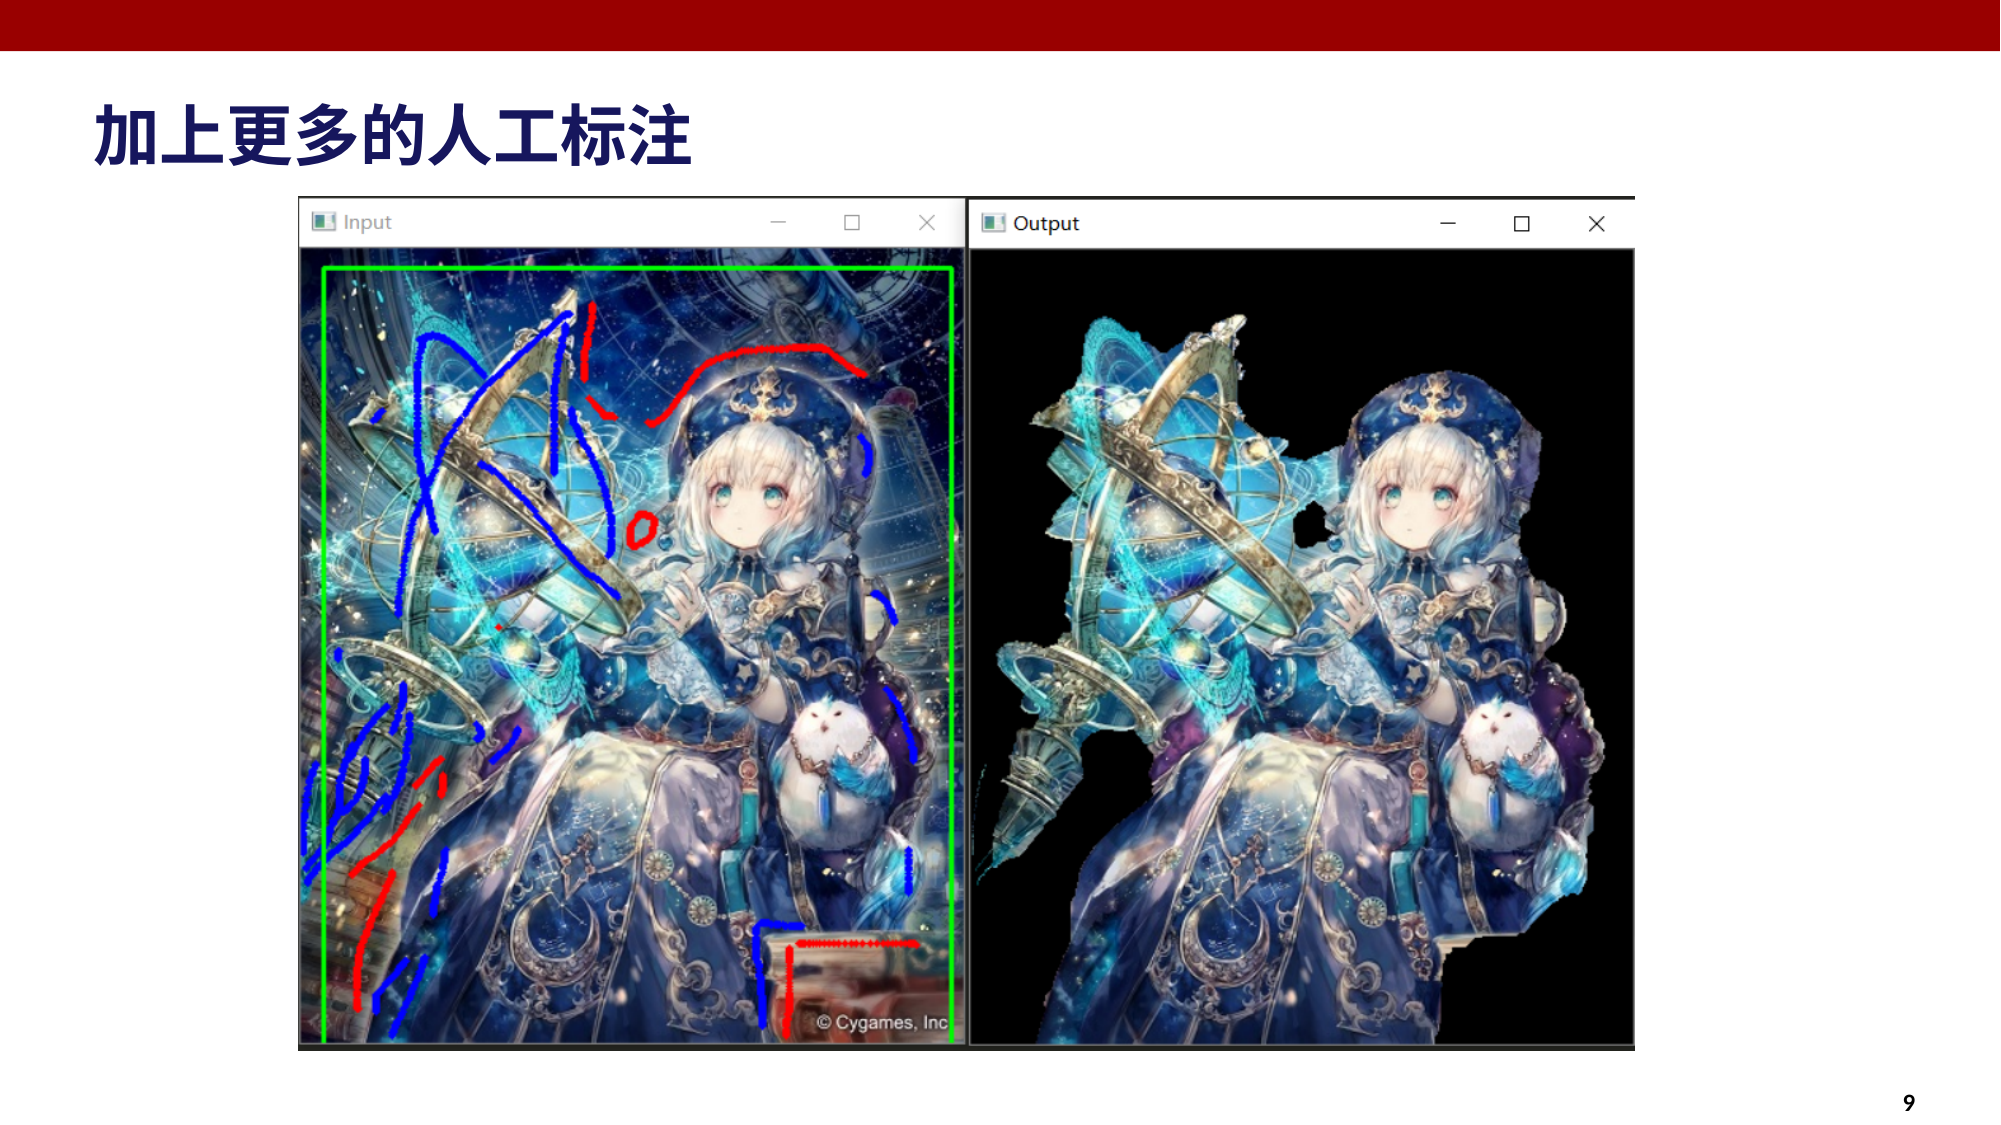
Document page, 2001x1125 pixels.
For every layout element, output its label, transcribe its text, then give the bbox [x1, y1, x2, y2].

title 加上更多的人工标注 [77, 71, 1739, 197]
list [297, 196, 1635, 1052]
